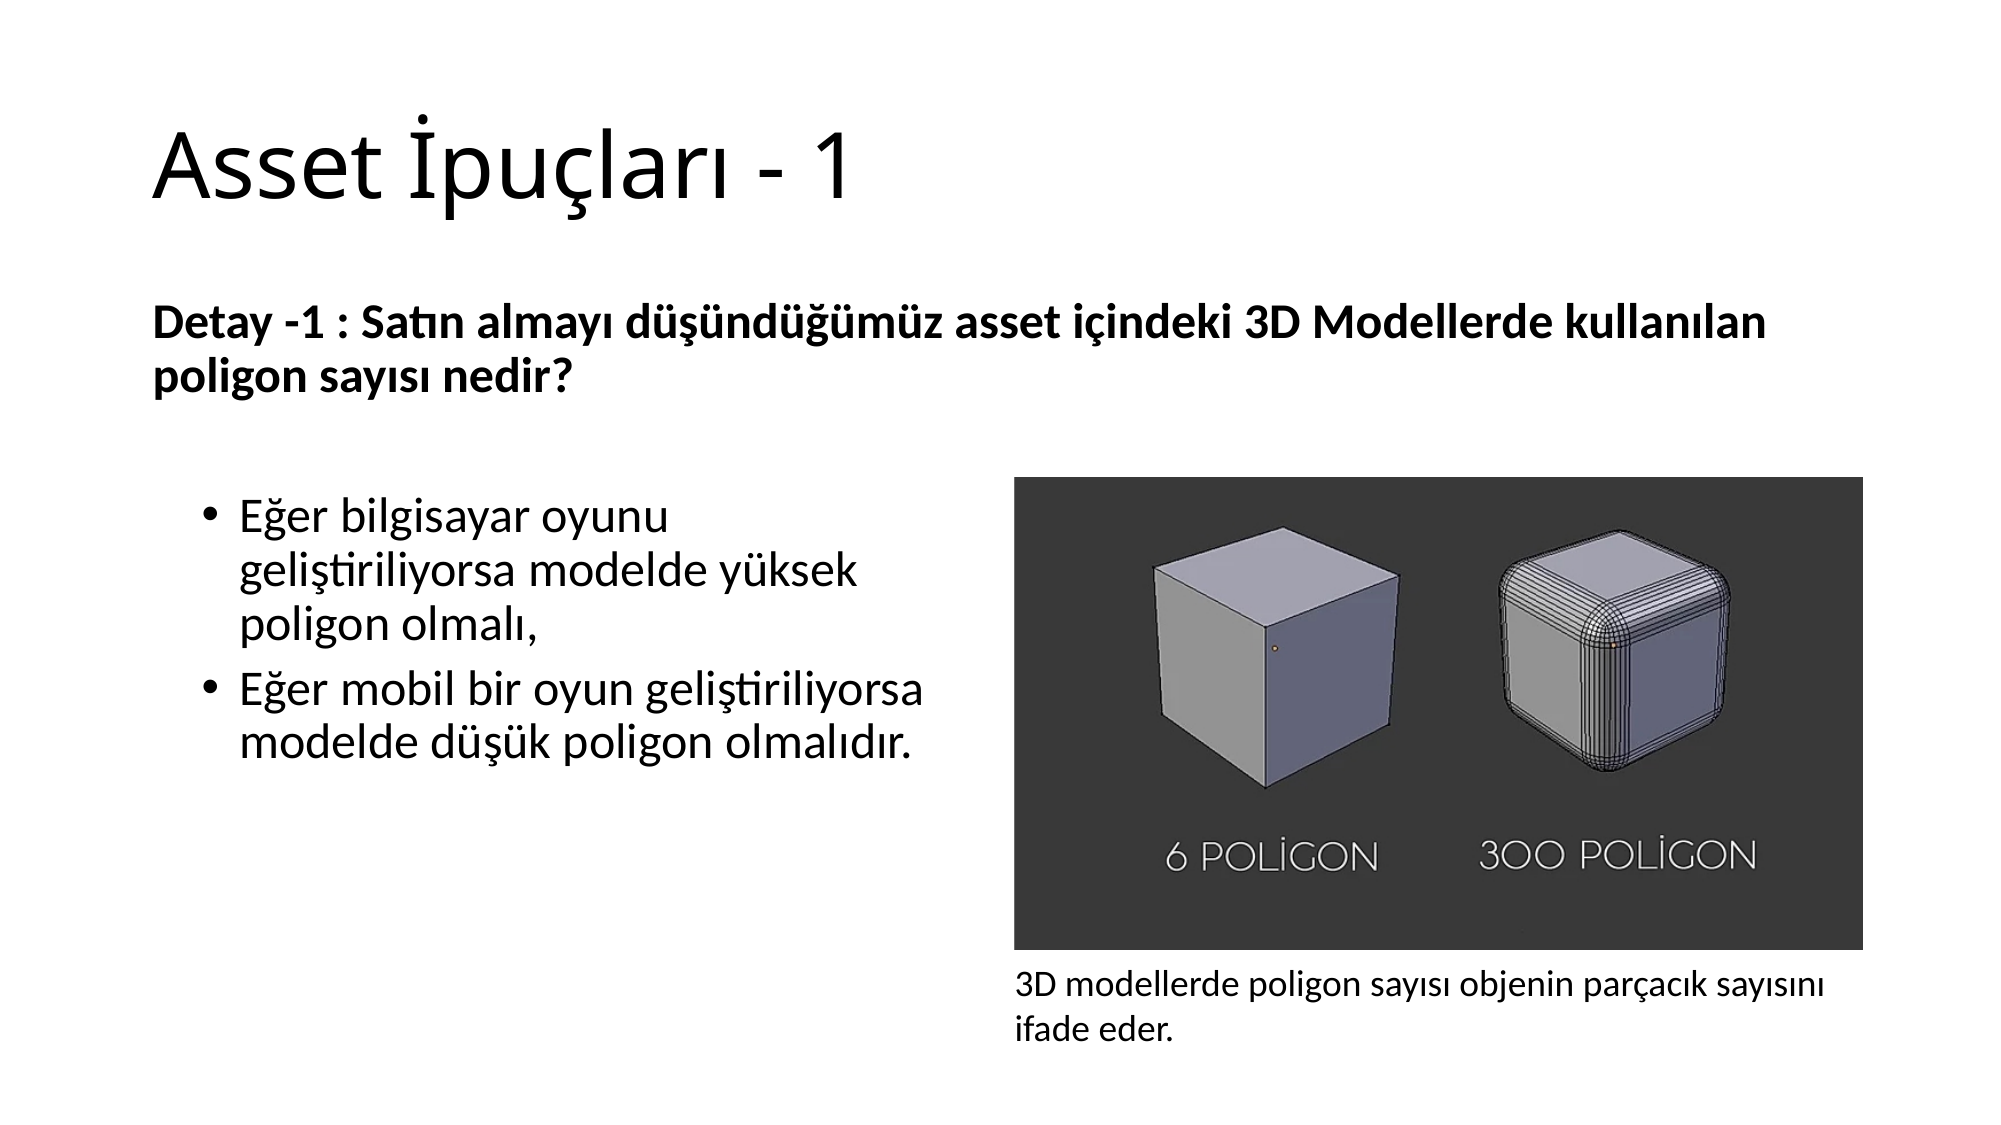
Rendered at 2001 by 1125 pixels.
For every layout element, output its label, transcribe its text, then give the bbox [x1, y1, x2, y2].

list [1012, 477, 1863, 950]
list Eğer bilgisayar oyunu geliştiriliyorsa modelde yüksek poligon olmalı, Eğer mobil bir oyun geliştiriliyorsa modelde düşük poligon olmalıdır. [111, 482, 958, 1087]
list Detay -1 : Satın almayı düşündüğümüz asset içindeki 3D Modellerde kullanılan poligon sayısı nedir? [137, 275, 1822, 411]
text_box 3D modellerde poligon sayısı objenin parçacık sayısını ifade eder. [999, 951, 1924, 1056]
title Asset İpuçları - 1 [137, 59, 1863, 278]
